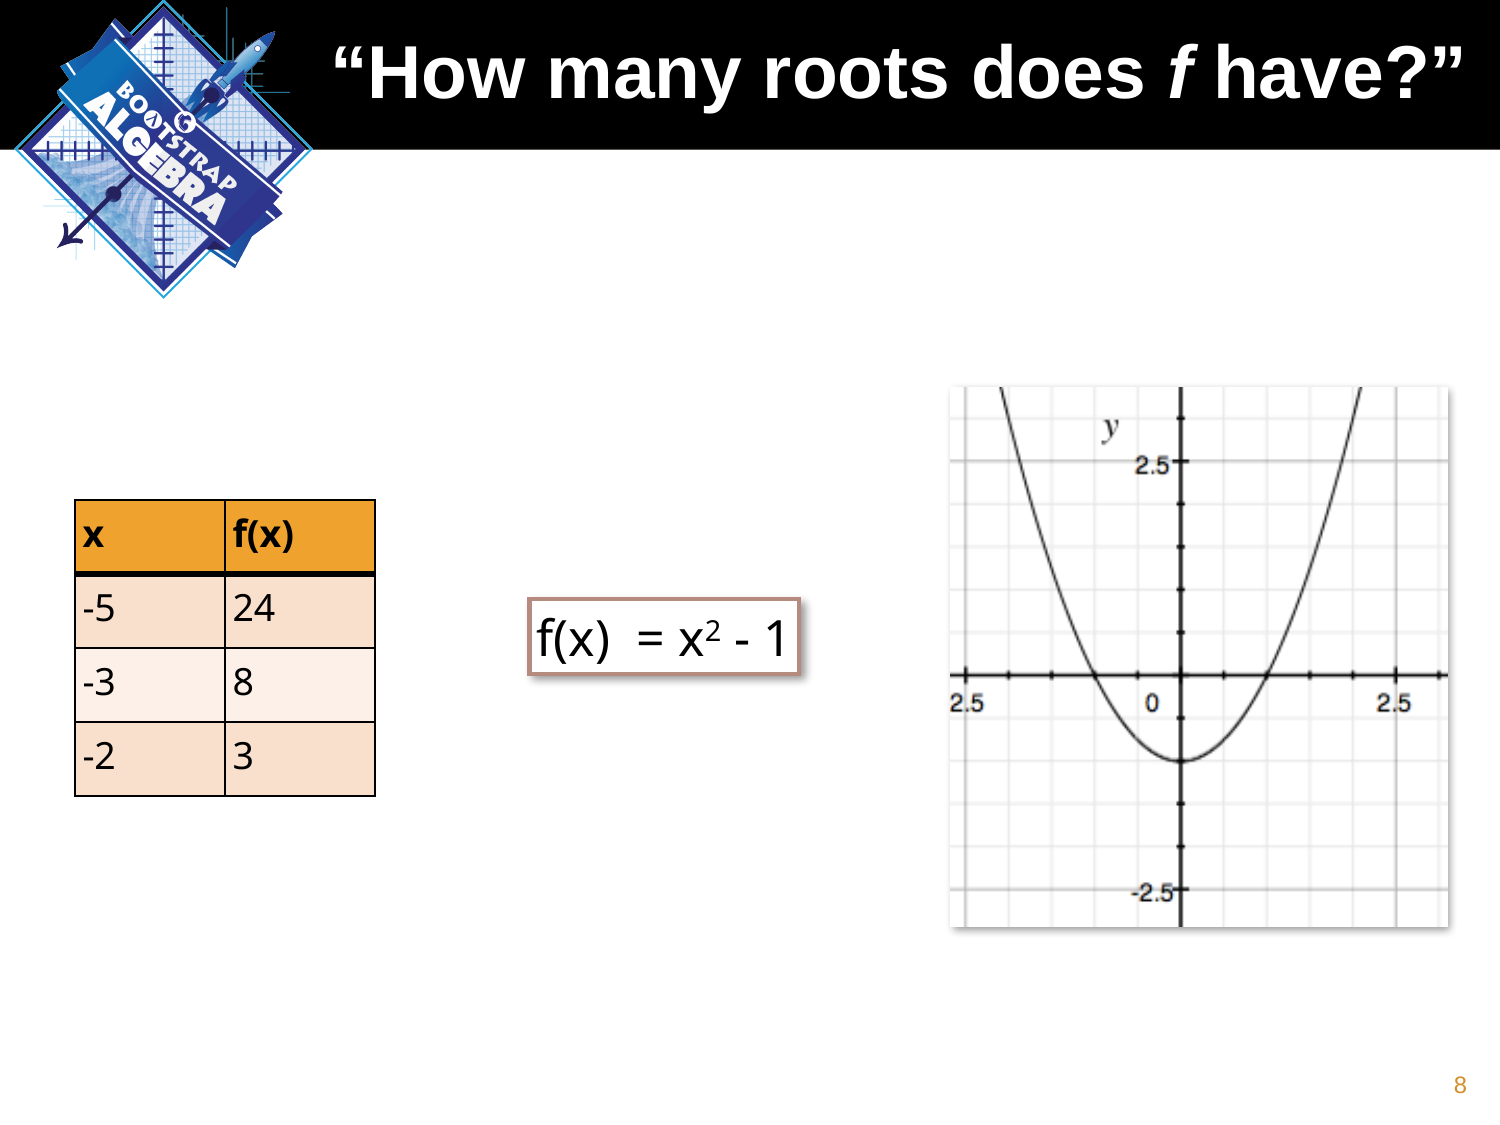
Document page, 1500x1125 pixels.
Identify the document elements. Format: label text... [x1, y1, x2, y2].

table_cell 3 [226, 723, 374, 795]
table_cell 24 [226, 577, 374, 647]
title “How many roots does f have?” [49, 0, 1476, 138]
table_header x [76, 501, 224, 571]
text_box f(x) = x2 - 1 [529, 599, 800, 674]
table_header f(x) [226, 501, 374, 571]
picture [949, 387, 1449, 928]
table_cell -3 [76, 649, 224, 721]
picture [14, 0, 313, 299]
slide_number 8 [1349, 1061, 1475, 1106]
table_cell -2 [76, 723, 224, 795]
table_cell 8 [226, 649, 374, 721]
table_cell -5 [76, 577, 224, 647]
